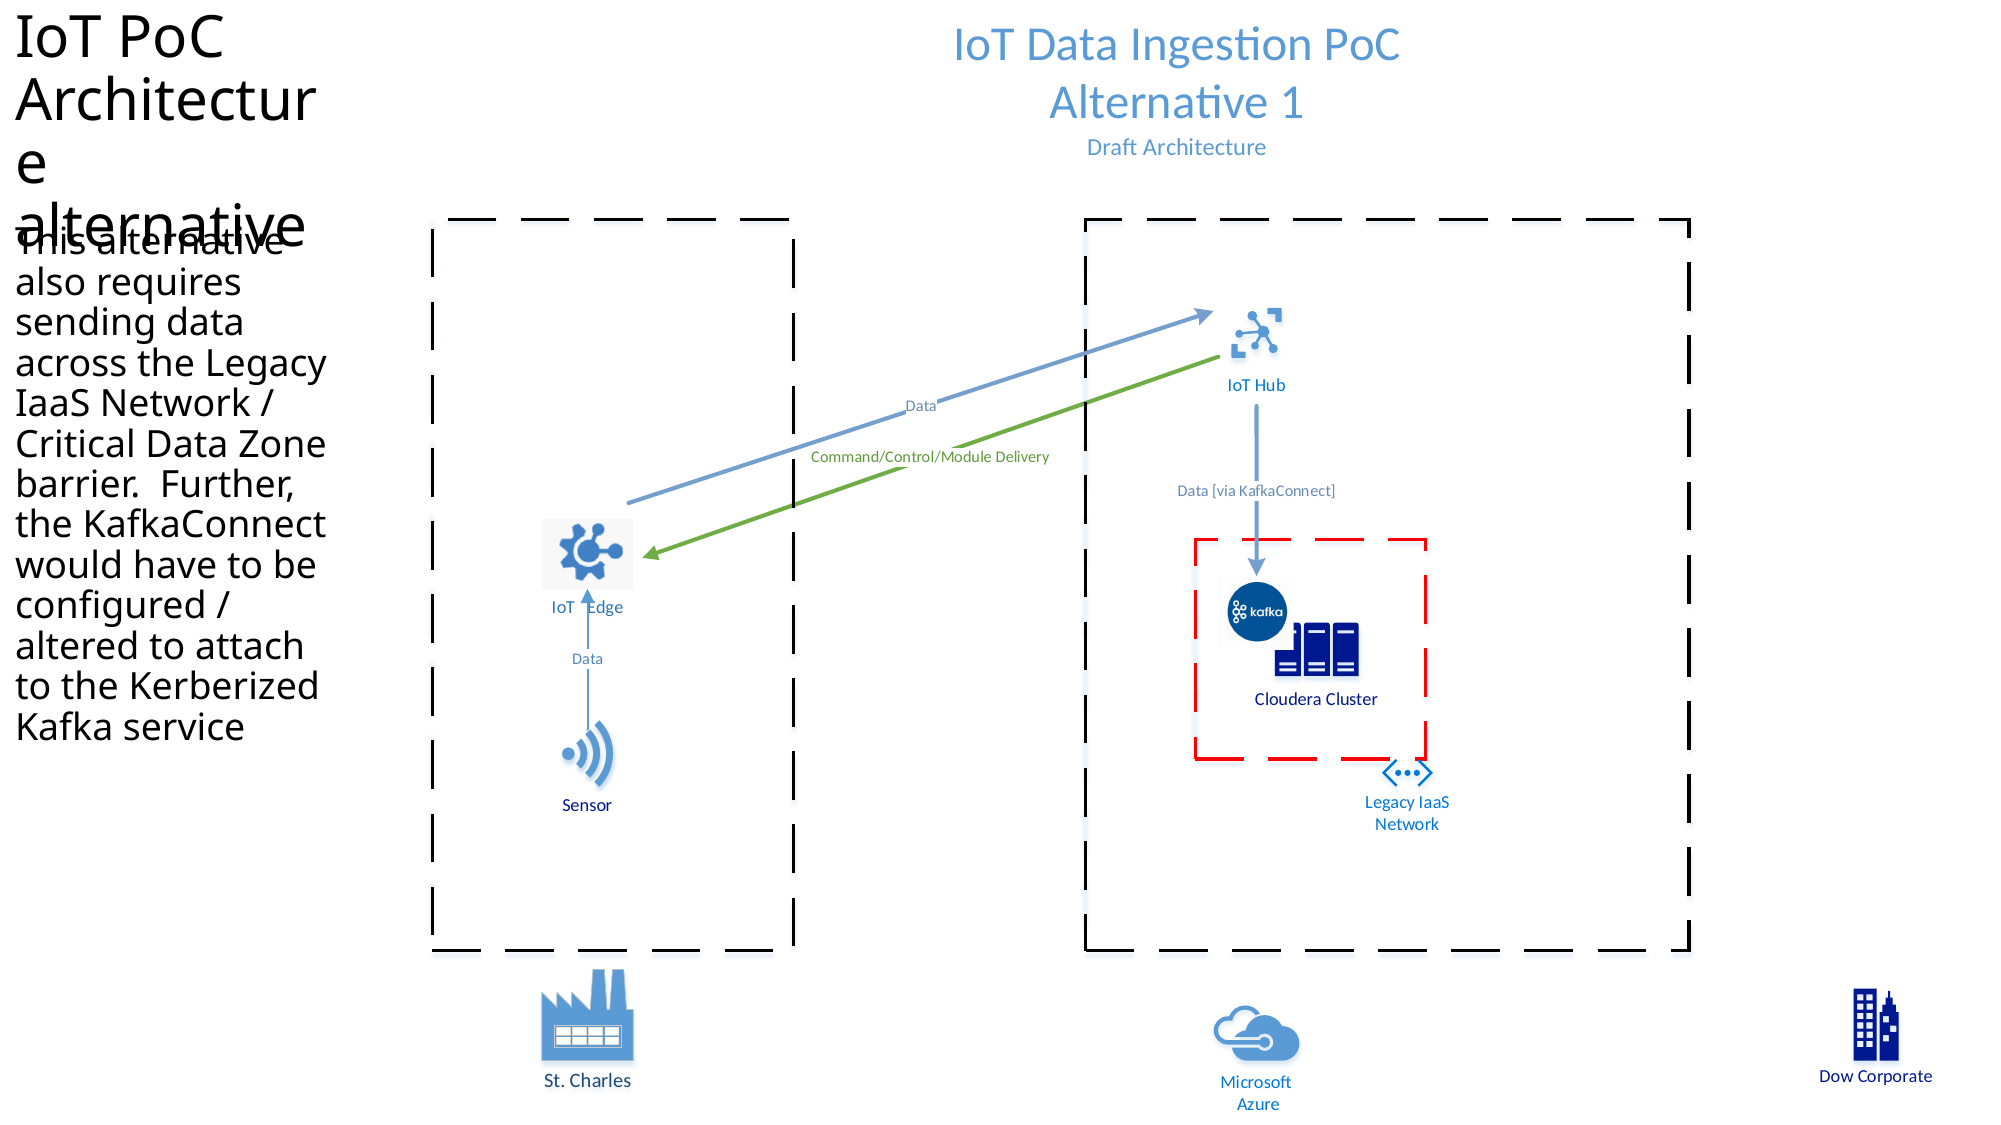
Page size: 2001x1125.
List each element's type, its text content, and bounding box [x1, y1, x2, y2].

picture [422, 0, 1943, 1125]
text_box IoT PoC Architecture alternative [0, 0, 348, 214]
text_box This alternative also requires sending data across the Legacy IaaS Network / Critical Data Zone barrier. Further, the KafkaConnect would have to be configured / altered to attach to the Kerberized Kafka service [0, 214, 348, 1115]
